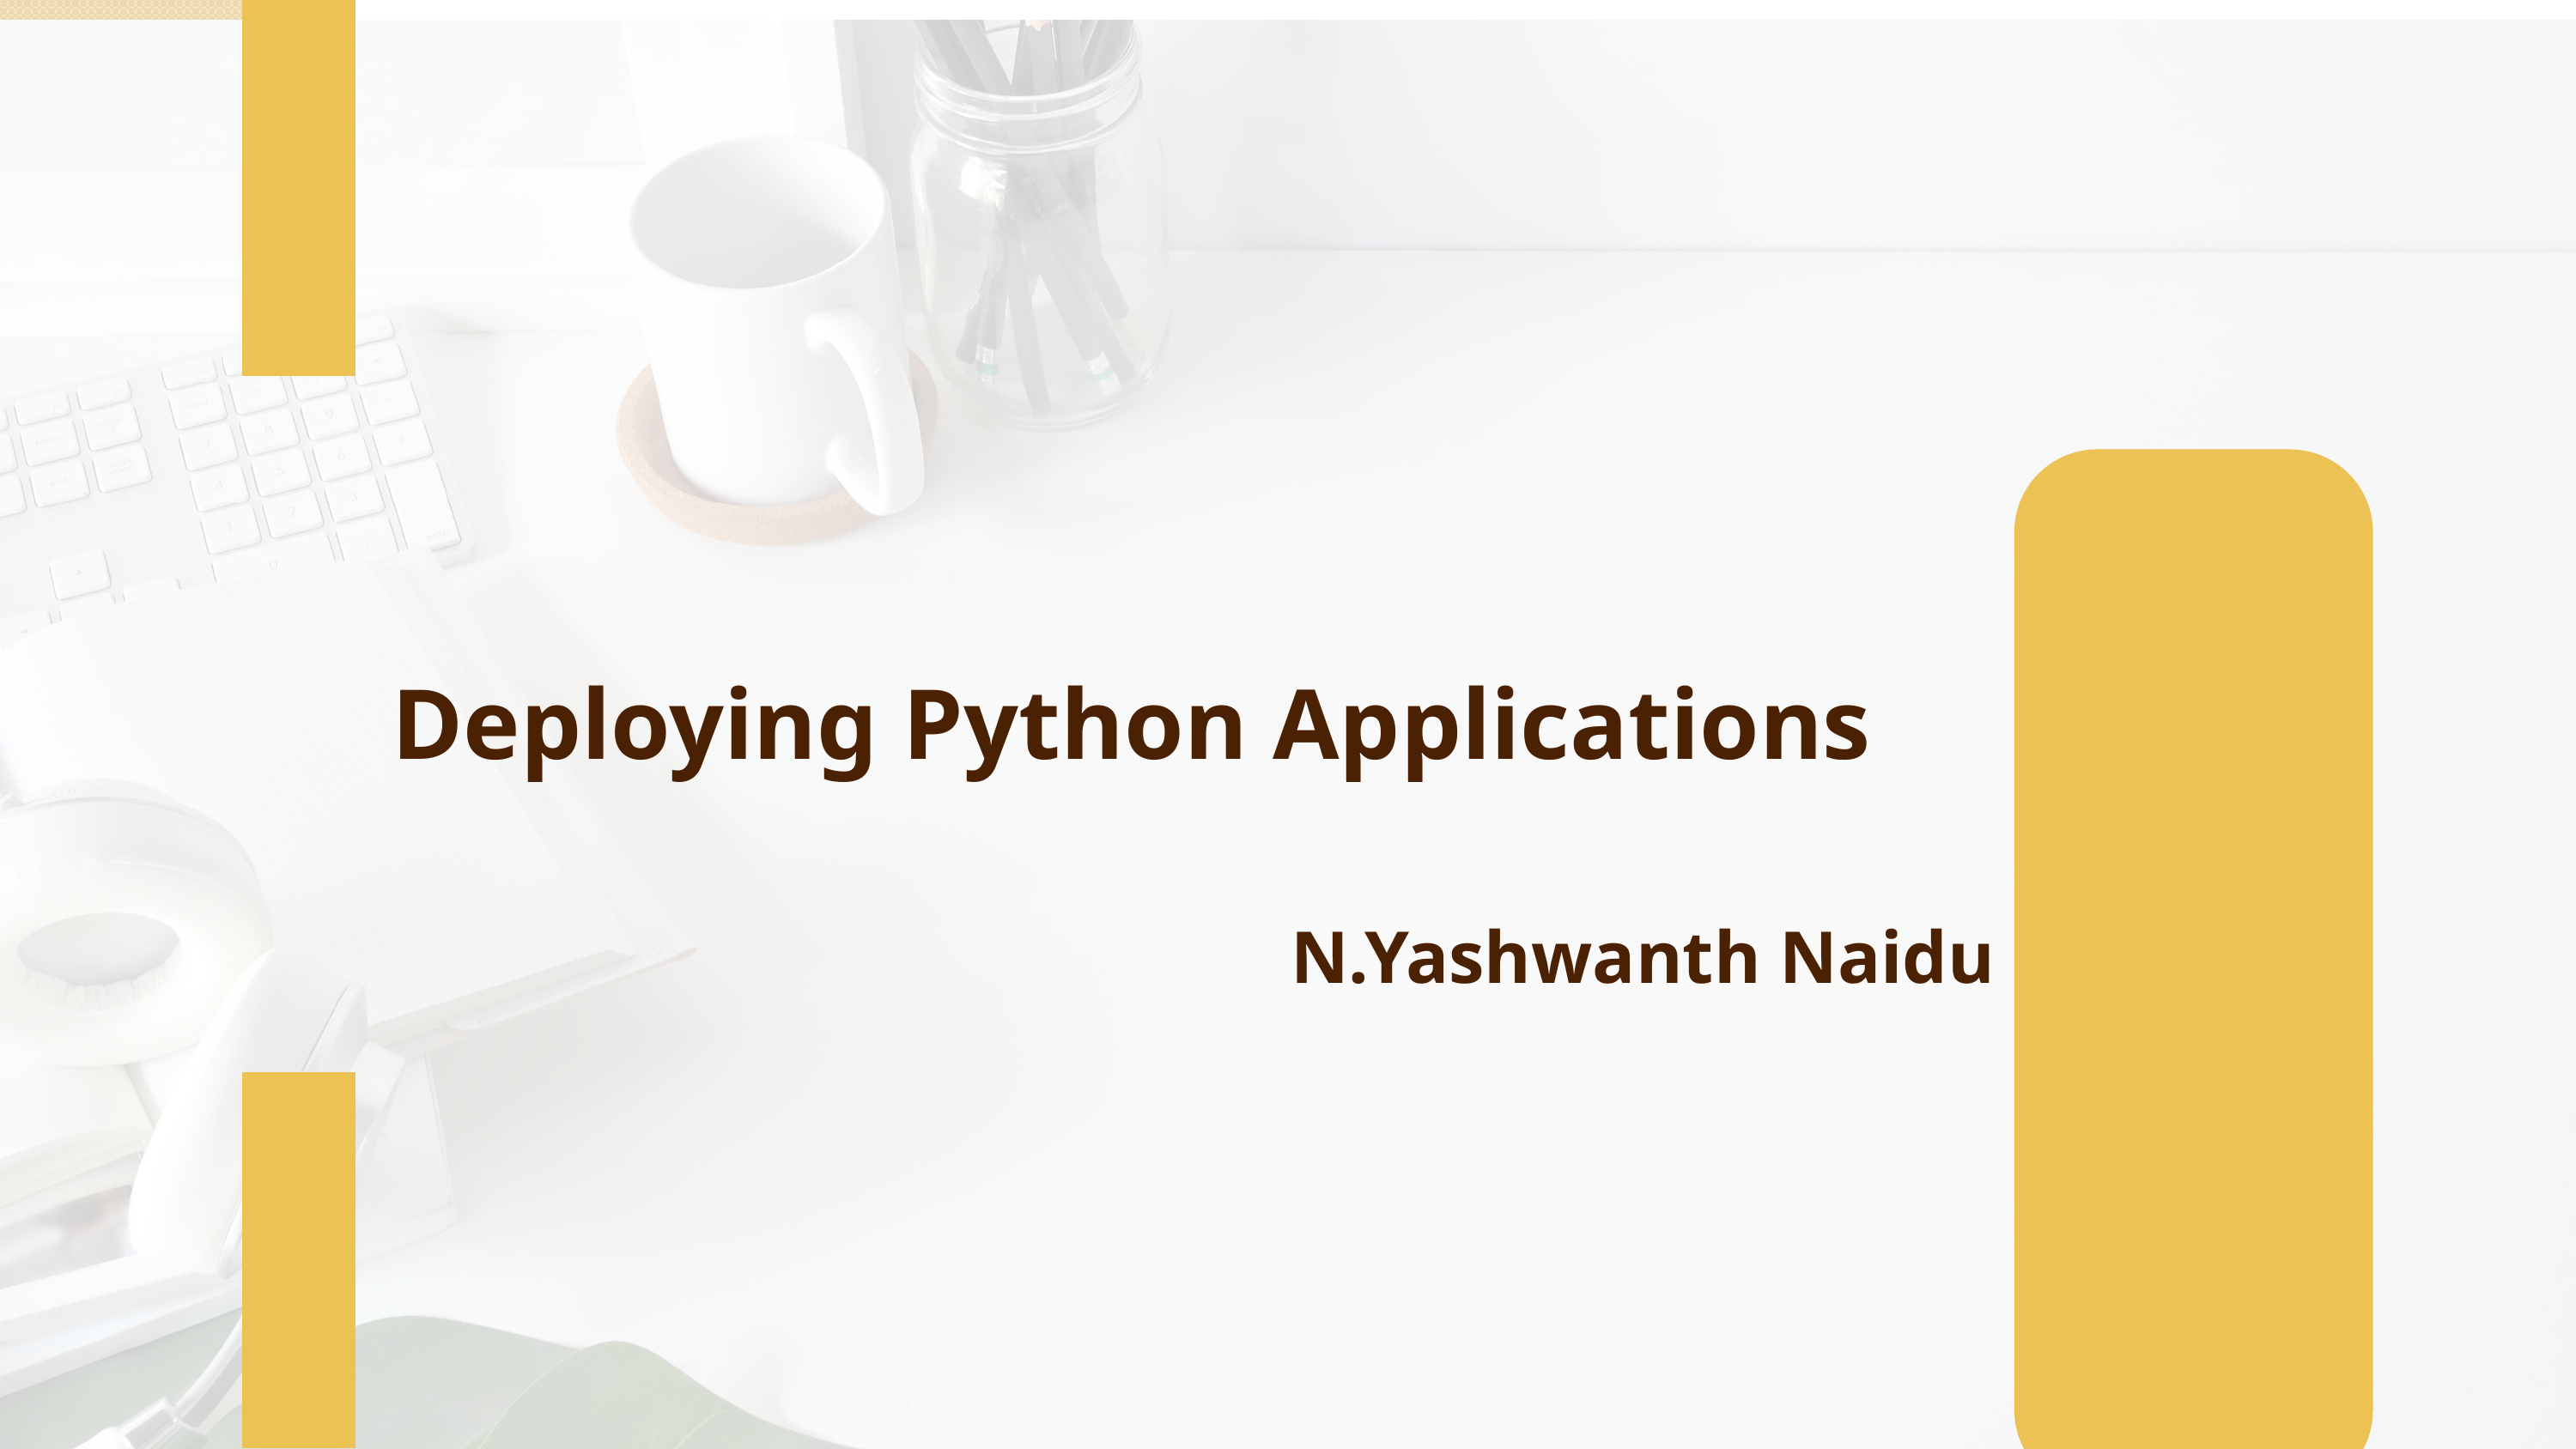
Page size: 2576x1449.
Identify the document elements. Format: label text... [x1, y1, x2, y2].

text_box N.Yashwanth Naidu [1278, 905, 2008, 1004]
text_box Deploying Python Applications [392, 577, 2008, 779]
text_box [0, 20, 2576, 1449]
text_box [241, 1071, 356, 1449]
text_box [241, 0, 356, 377]
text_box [2014, 449, 2373, 1449]
